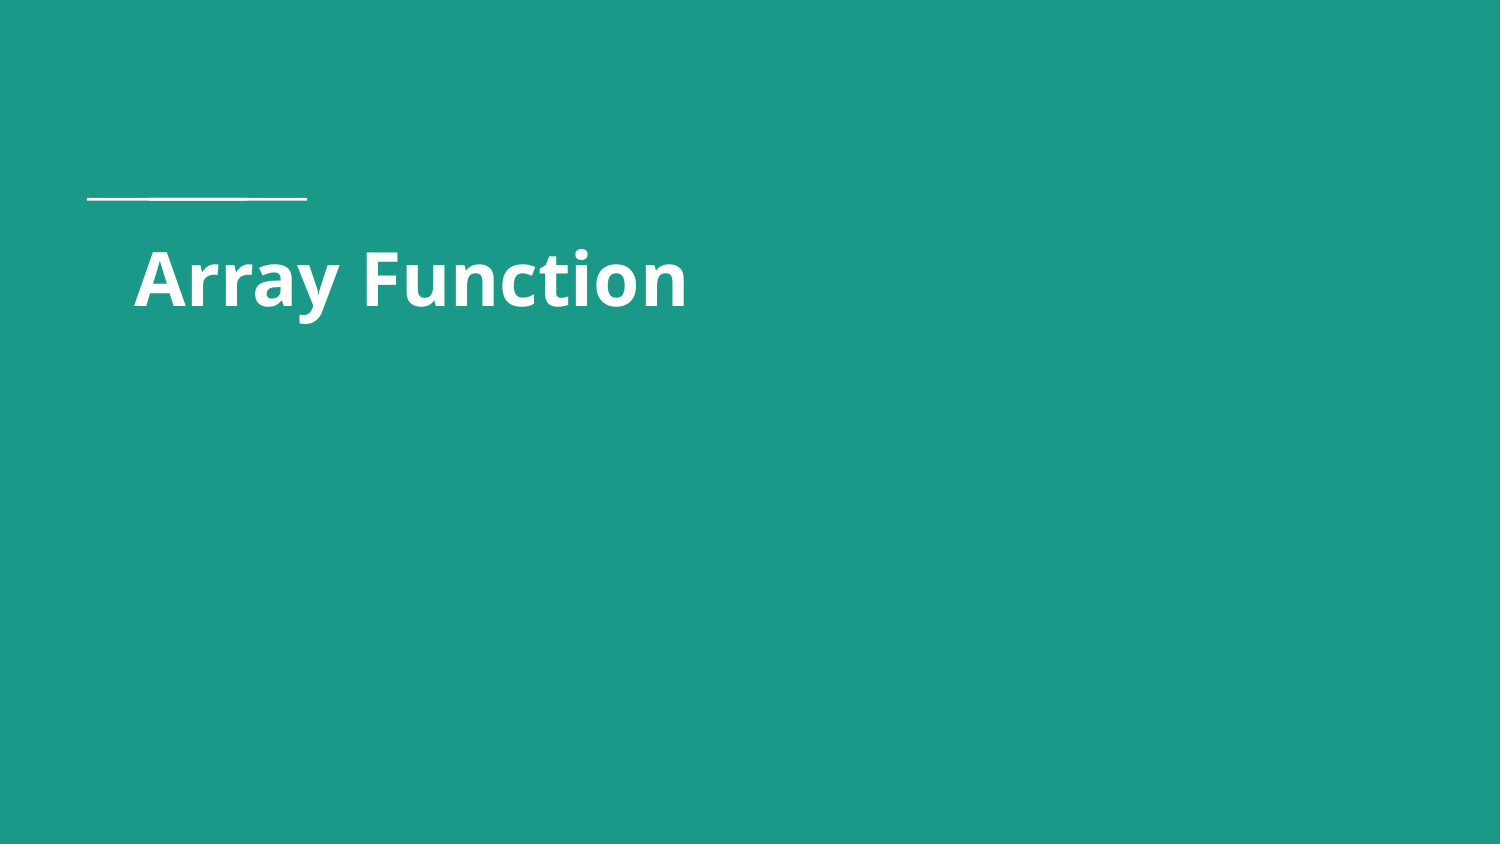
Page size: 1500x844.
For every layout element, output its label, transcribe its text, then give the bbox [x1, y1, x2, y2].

title Array Function [119, 216, 1381, 466]
